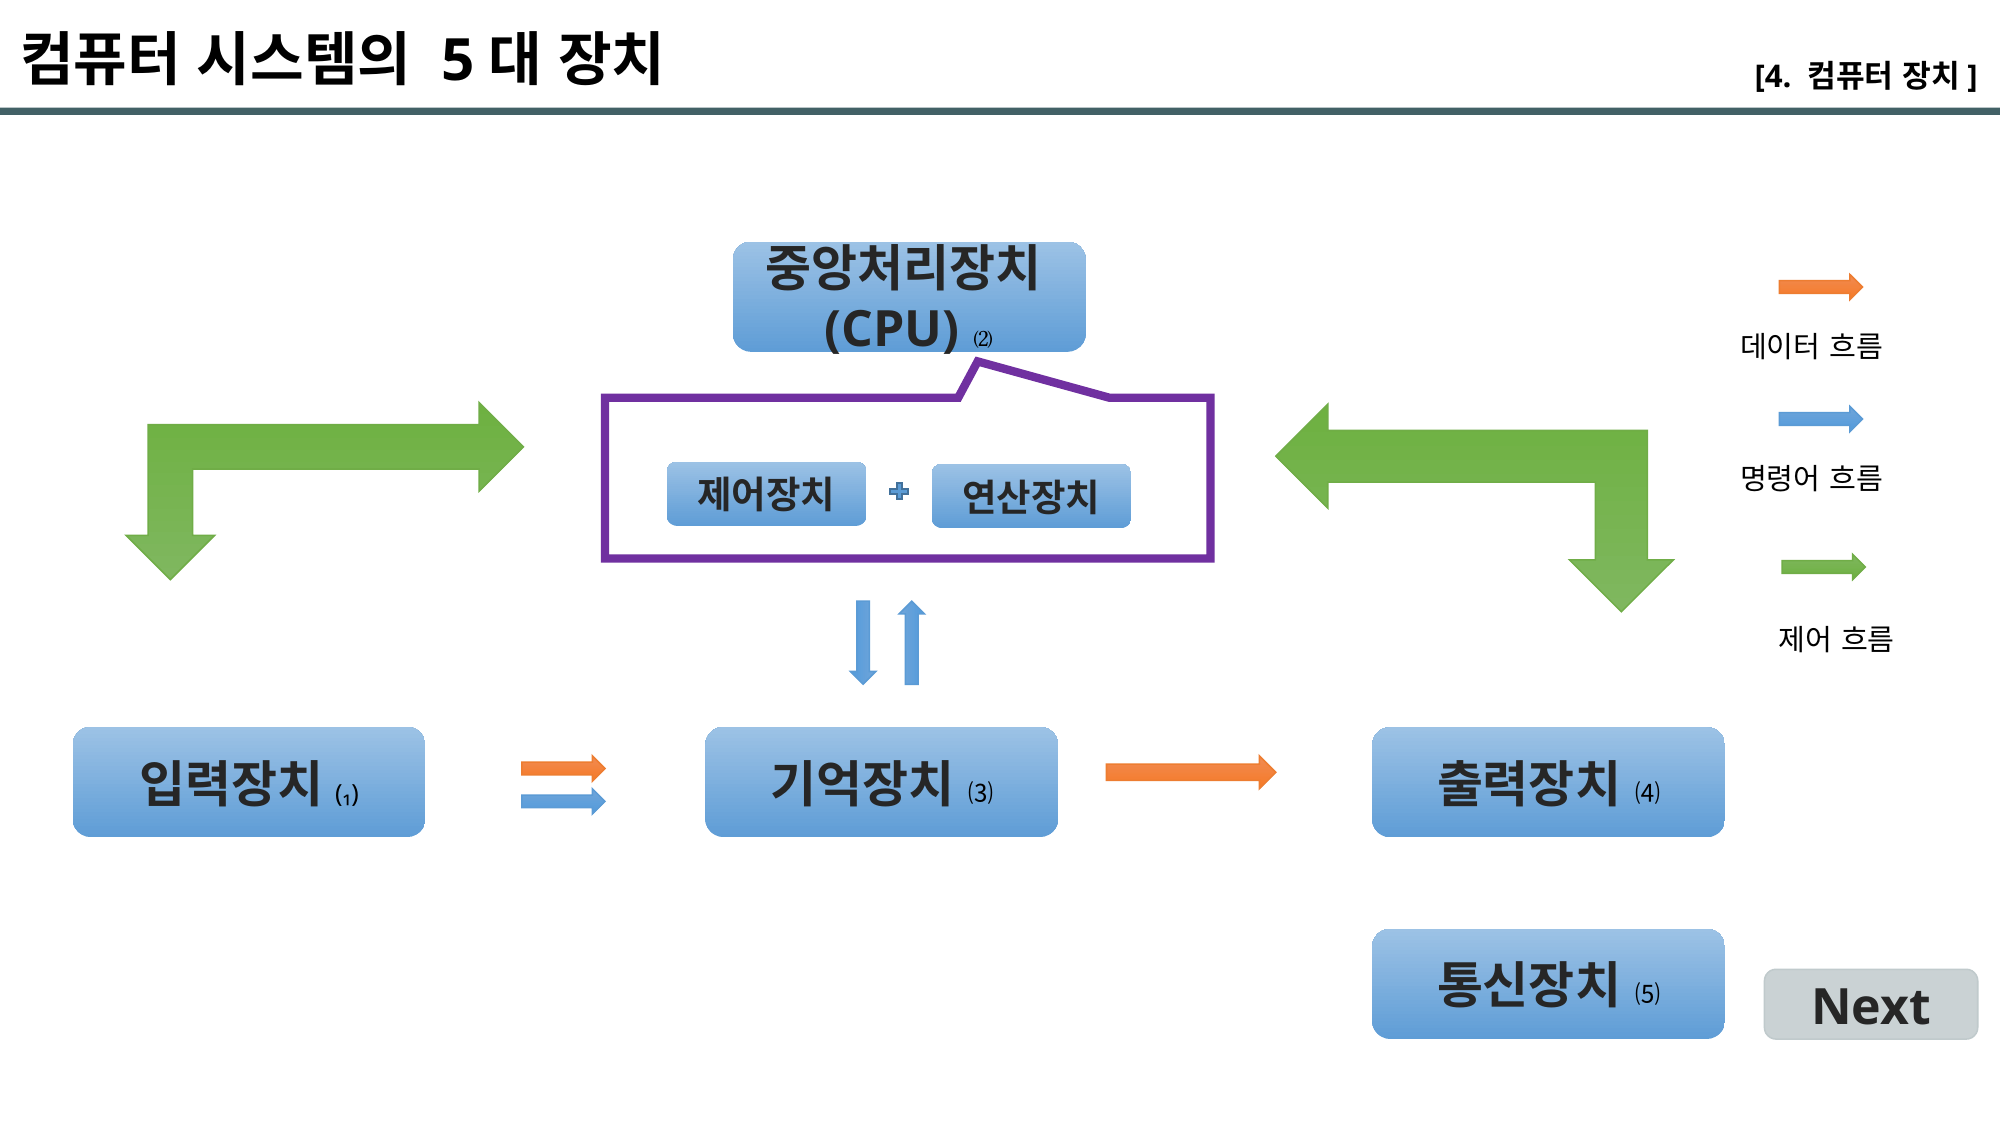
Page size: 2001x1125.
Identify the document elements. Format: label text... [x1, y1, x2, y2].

text_box 명령어 흐름 [1725, 453, 1923, 504]
text_box 통신장치 ⑸ [1372, 928, 1726, 1040]
text_box [126, 402, 524, 580]
text_box [1106, 755, 1276, 789]
text_box [899, 601, 925, 685]
text_box 제어 흐름 [1763, 613, 1962, 664]
text_box [605, 361, 1211, 559]
text_box [1275, 404, 1674, 612]
text_box 데이터 흐름 [1725, 321, 1923, 372]
text_box 기억장치 ⑶ [705, 726, 1059, 838]
text_box [1779, 274, 1863, 300]
text_box [4. 컴퓨터 장치] [1739, 48, 1999, 102]
text_box 입력장치(₁) [72, 726, 426, 838]
text_box [0, 107, 2000, 115]
text_box 컴퓨터 시스템의 5대 장치 [5, 14, 721, 100]
text_box [521, 755, 606, 782]
text_box [521, 788, 606, 815]
text_box 중앙처리장치(CPU) ⑵ [732, 241, 1086, 352]
text_box [850, 601, 876, 685]
text_box 출력장치 ⑷ [1372, 727, 1726, 838]
text_box [1779, 406, 1863, 432]
text_box [1782, 554, 1866, 580]
text_box Next [1764, 969, 1978, 1040]
